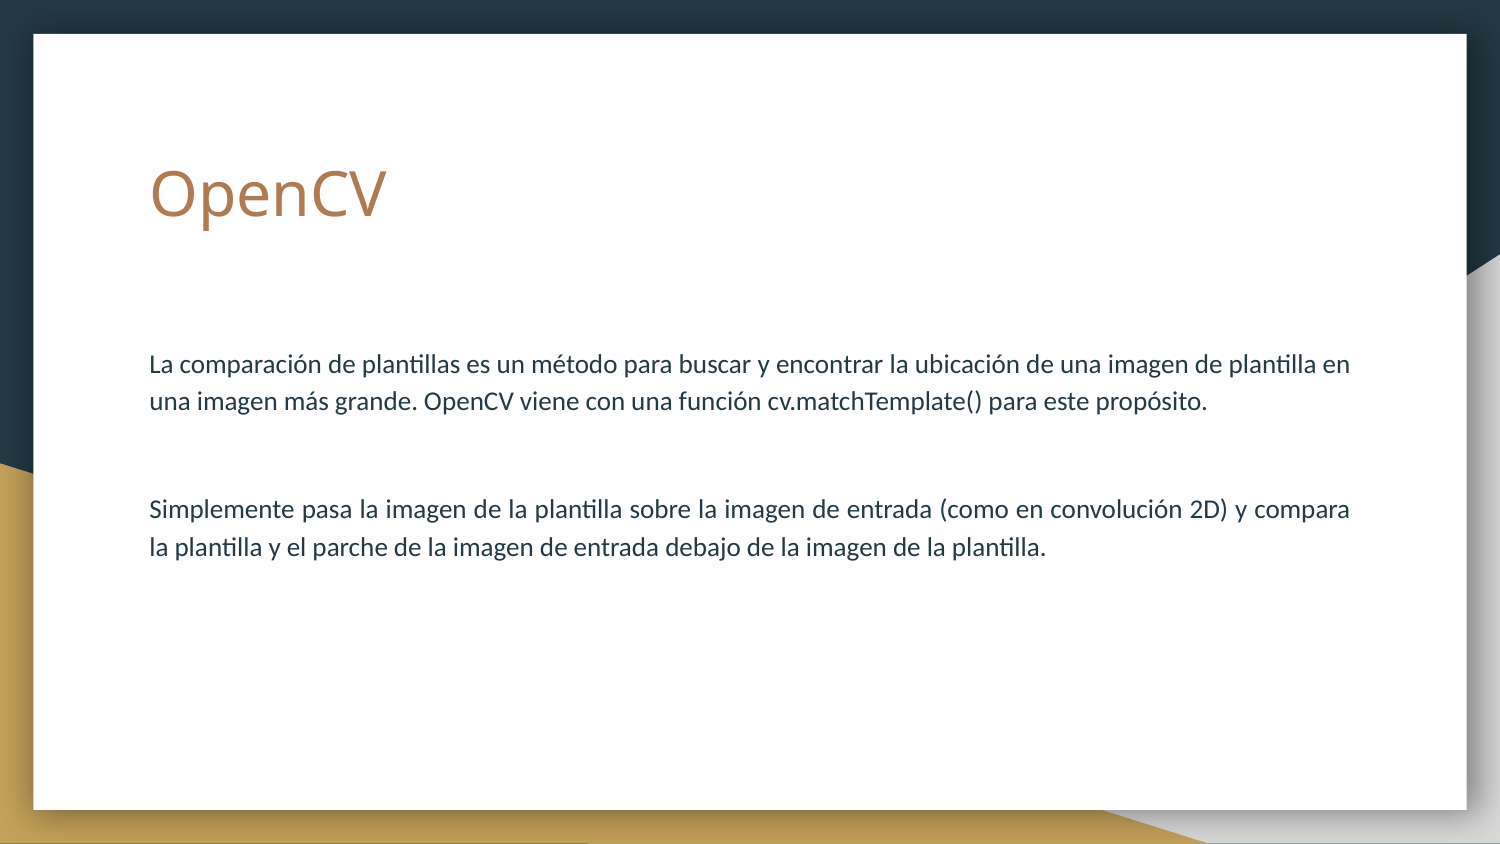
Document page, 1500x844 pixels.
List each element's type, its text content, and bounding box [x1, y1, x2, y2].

title OpenCV [134, 138, 1366, 296]
list La comparación de plantillas es un método para buscar y encontrar la ubicación de una imagen de plantilla en una imagen más grande. OpenCV viene con una función cv.matchTemplate() para este propósito. Simplemente pasa la imagen de la plantilla sobre la imagen de entrada (como en convolución 2D) y compara la plantilla y el parche de la imagen de entrada debajo de la imagen de la plantilla. [134, 326, 1366, 729]
